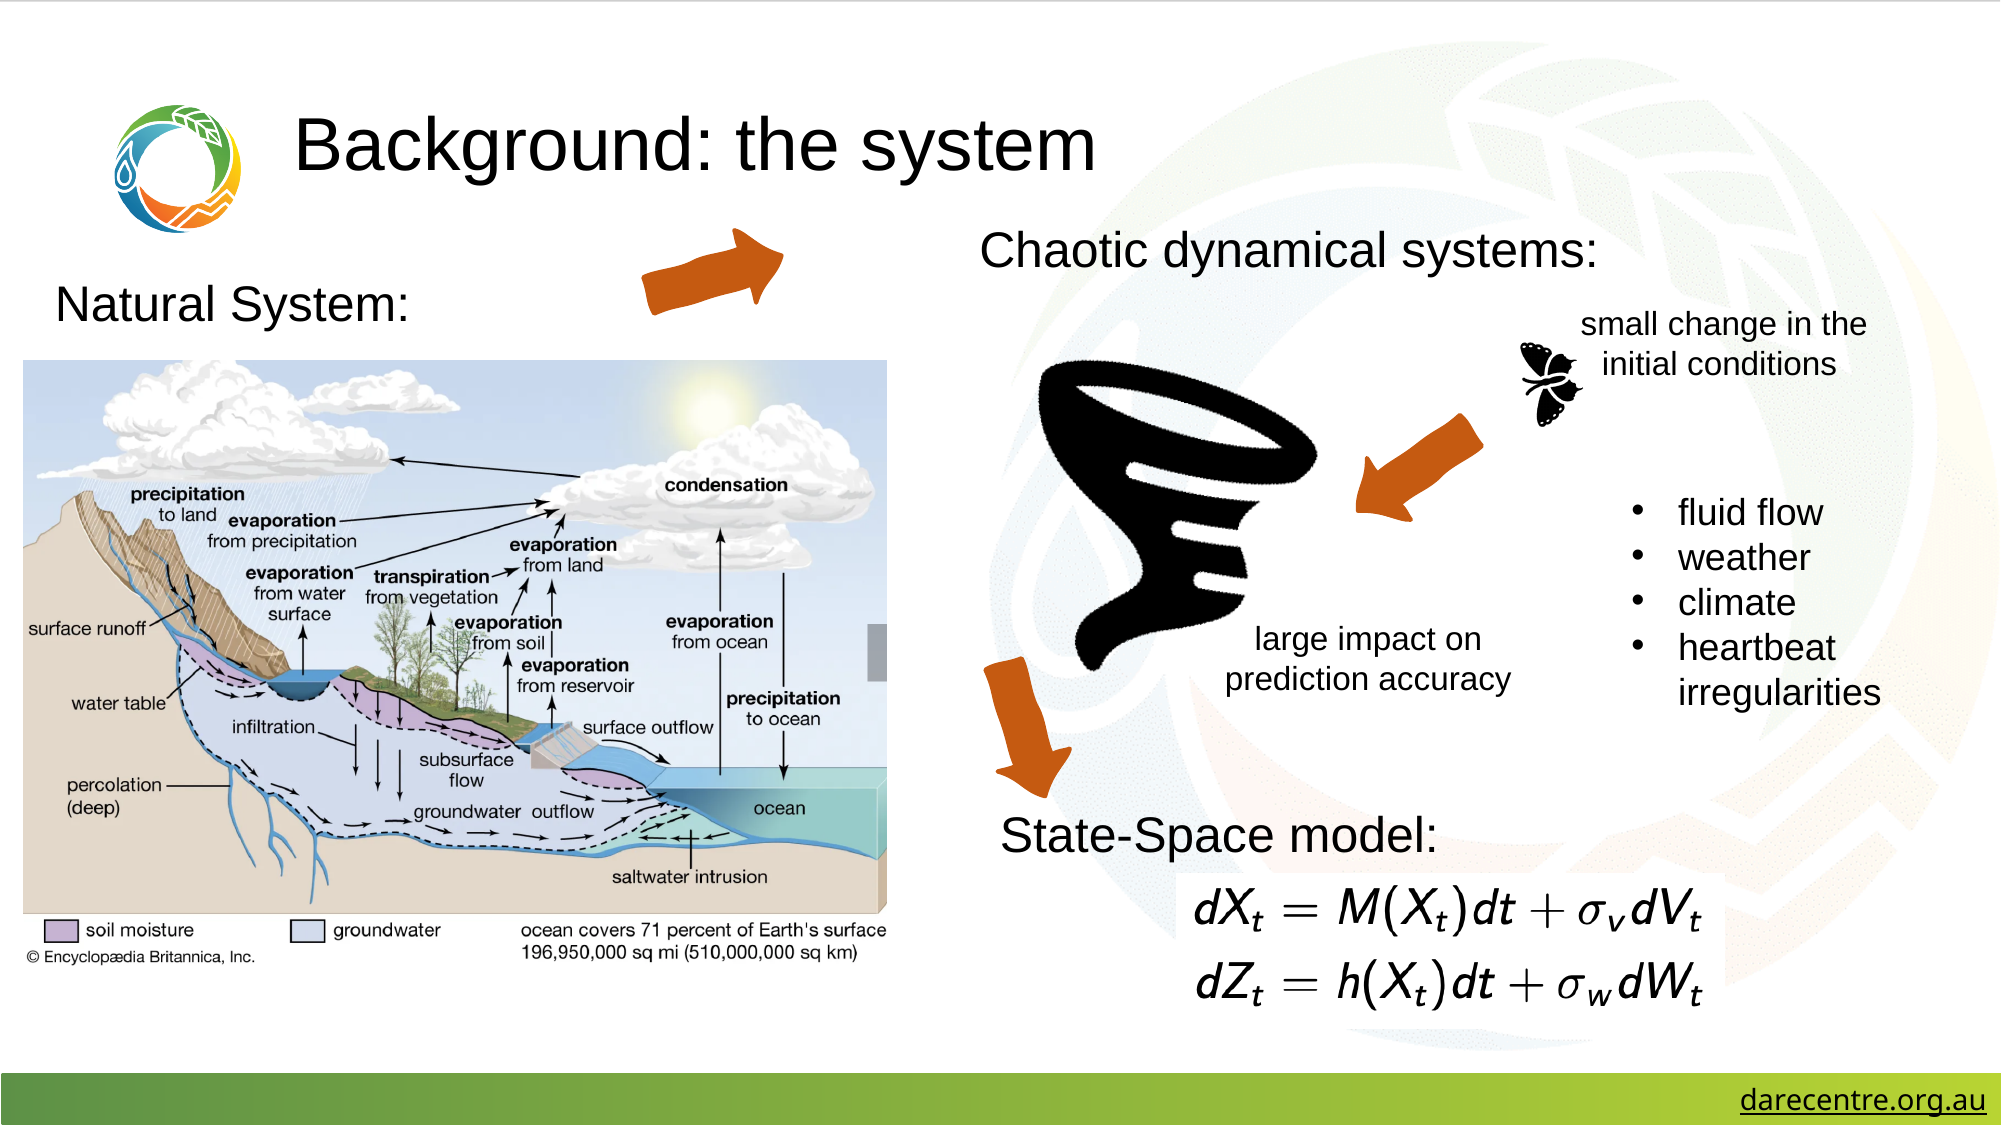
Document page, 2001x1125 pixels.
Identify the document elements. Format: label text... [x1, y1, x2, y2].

text_box State-Space model: [985, 794, 1834, 870]
text_box fluid flow weather climate heartbeat irregularities [1616, 480, 1933, 720]
title Background: the system [278, 37, 1882, 255]
text_box [995, 734, 1072, 799]
text_box Chaotic dynamical systems: [964, 209, 1708, 285]
picture [0, 0, 2001, 1125]
text_box Natural System: [40, 264, 806, 358]
text_box [1363, 413, 1484, 522]
text_box small change in the initial conditions [1564, 294, 1884, 425]
text_box [641, 228, 784, 316]
text_box large impact on prediction accuracy [1208, 609, 1529, 740]
